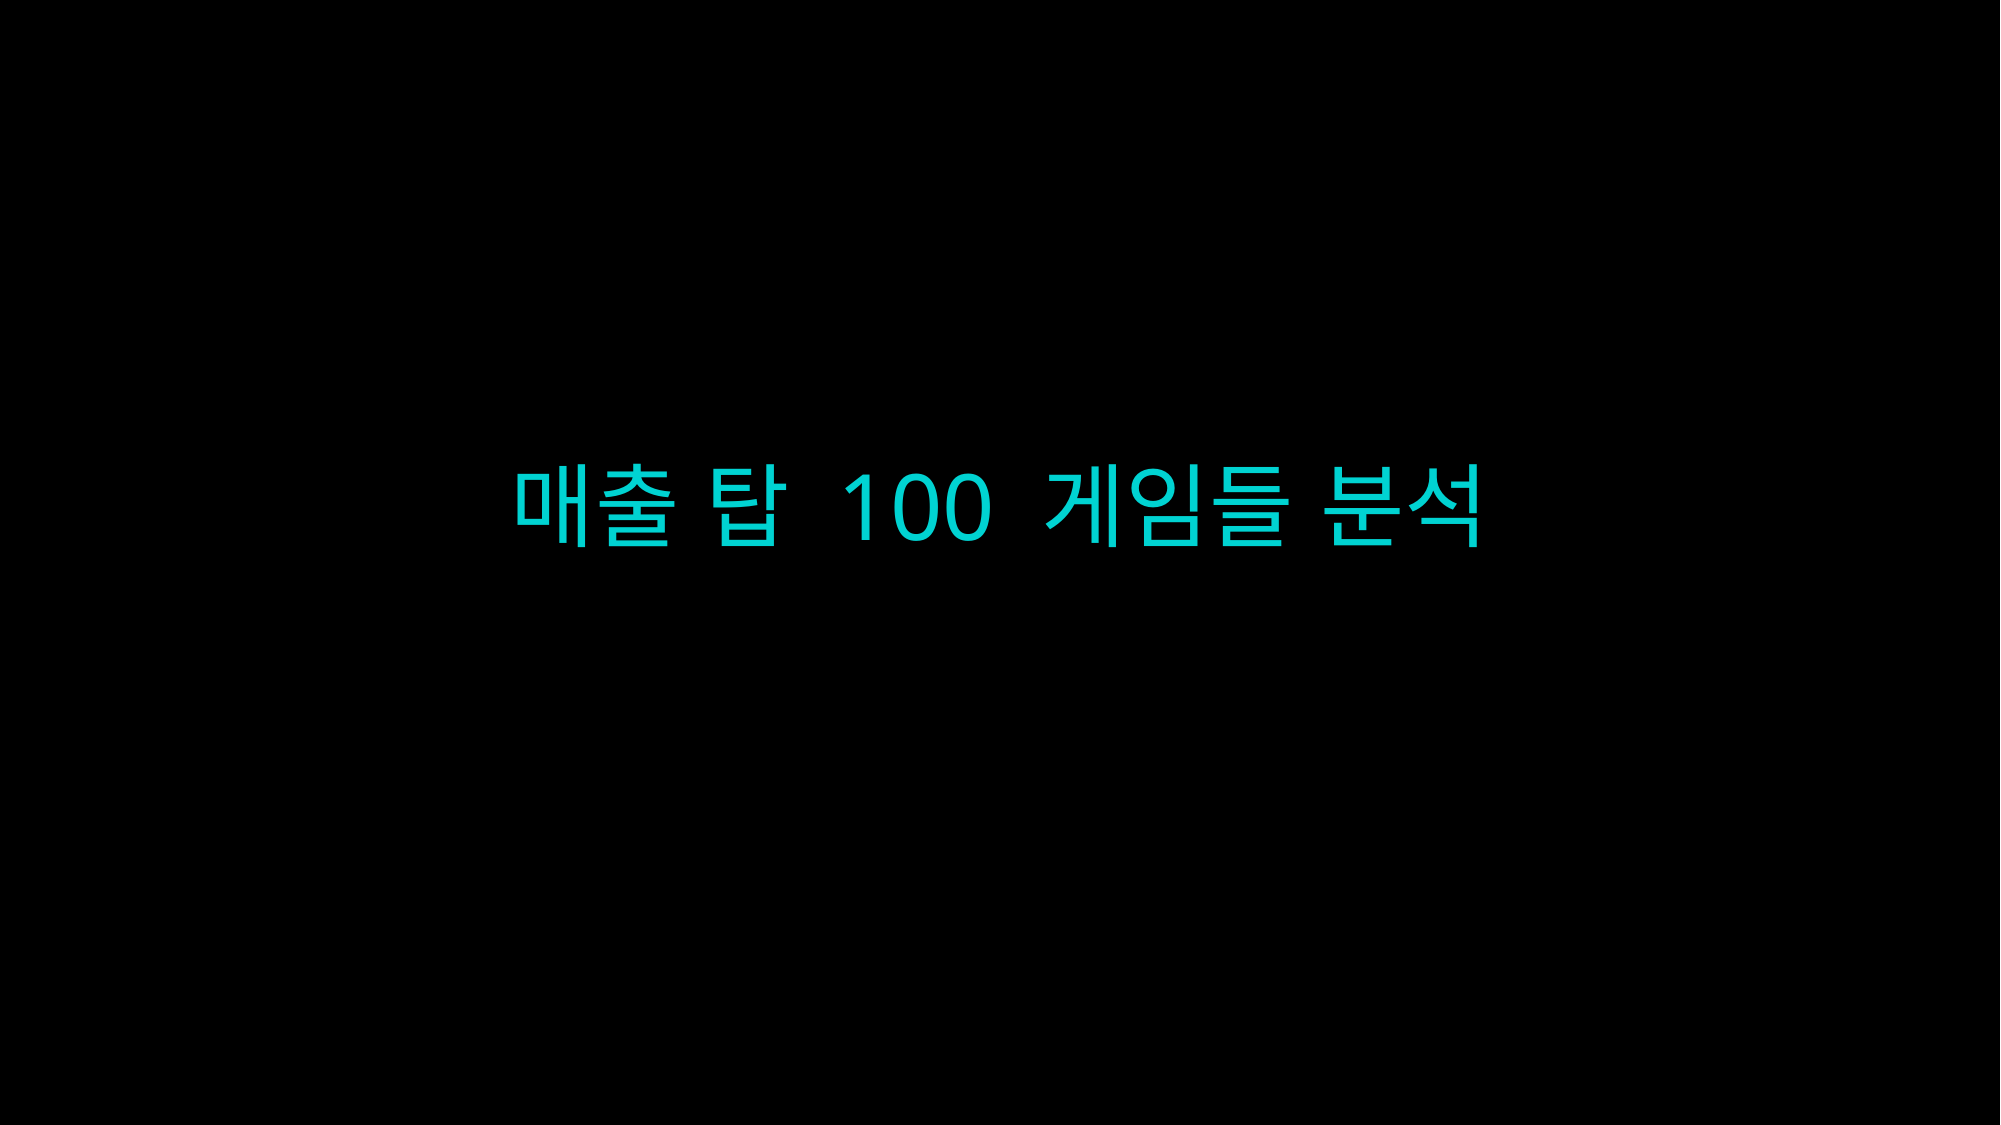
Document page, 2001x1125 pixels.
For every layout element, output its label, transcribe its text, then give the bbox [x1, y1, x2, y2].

title 매출 탑 100 게임들 분석 [137, 401, 1863, 620]
